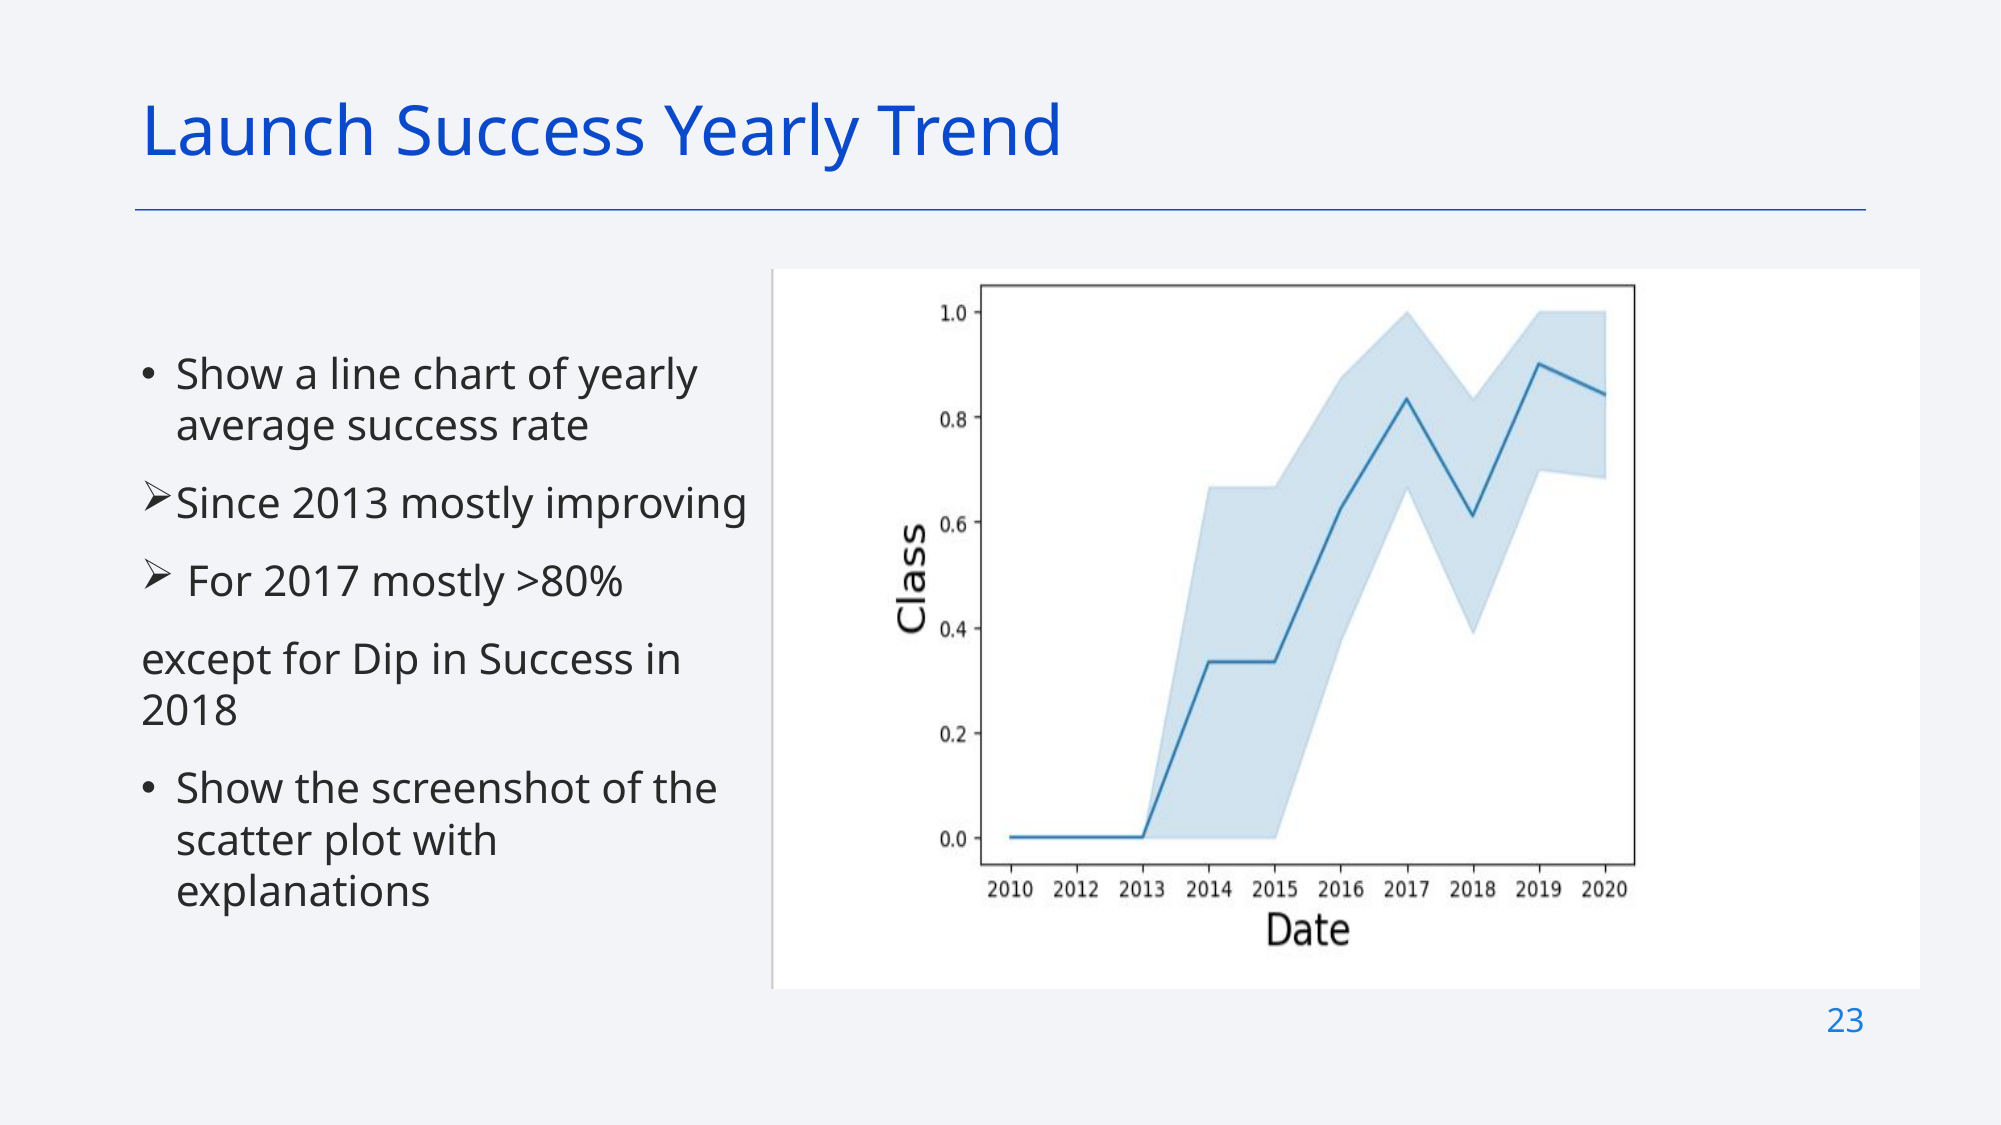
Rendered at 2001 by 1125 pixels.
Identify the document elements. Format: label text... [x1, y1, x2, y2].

picture [0, 0, 2001, 1125]
slide_number 23 [1429, 989, 1880, 1055]
list Show a line chart of yearly average success rate Since 2013 mostly improving For 2017 mostly >80% except for Dip in Success in 2018 Show the screenshot of the scatter plot with explanations [126, 339, 771, 965]
text_box Launch Success Yearly Trend [126, 88, 1852, 179]
